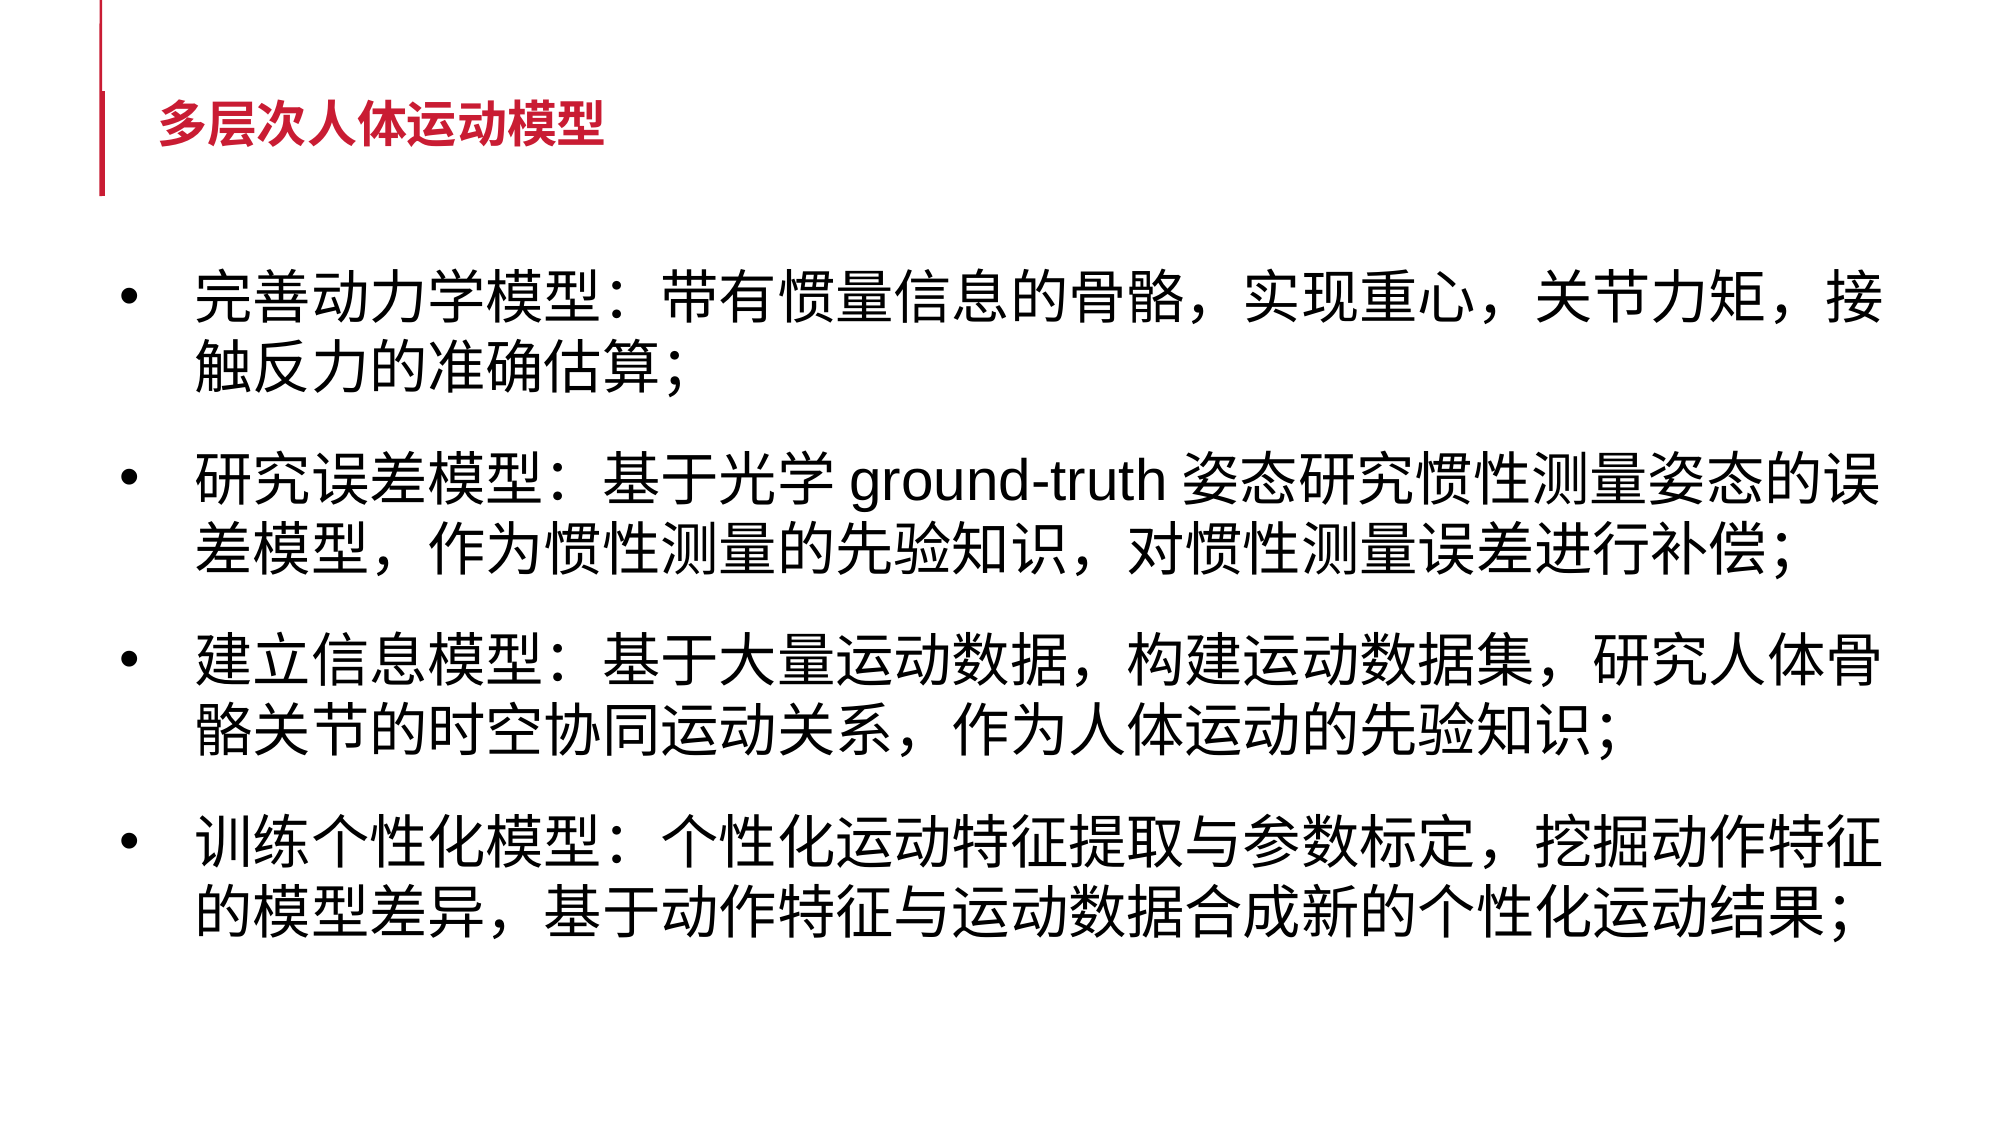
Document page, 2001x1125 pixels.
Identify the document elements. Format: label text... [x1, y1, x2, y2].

title 多层次人体运动模型 [142, 86, 1868, 166]
list 完善动力学模型：带有惯量信息的骨骼，实现重心，关节力矩，接触反力的准确估算； 研究误差模型：基于光学ground-truth姿态研究惯性测量姿态的误差模型，作为惯性测量的先验知识，对惯性测量误差进行补偿； 建立信息模型：基于大量运动数据，构建运动数据集，研究人体骨骼关节的时空协同运动关系，作为人体运动的先验知识； 训练个性化模型：个性化运动特征提取与参数标定，挖掘动作特征的模型差异，基于动作特征与运动数据合成新的个性化运动结果； [104, 252, 1904, 1037]
